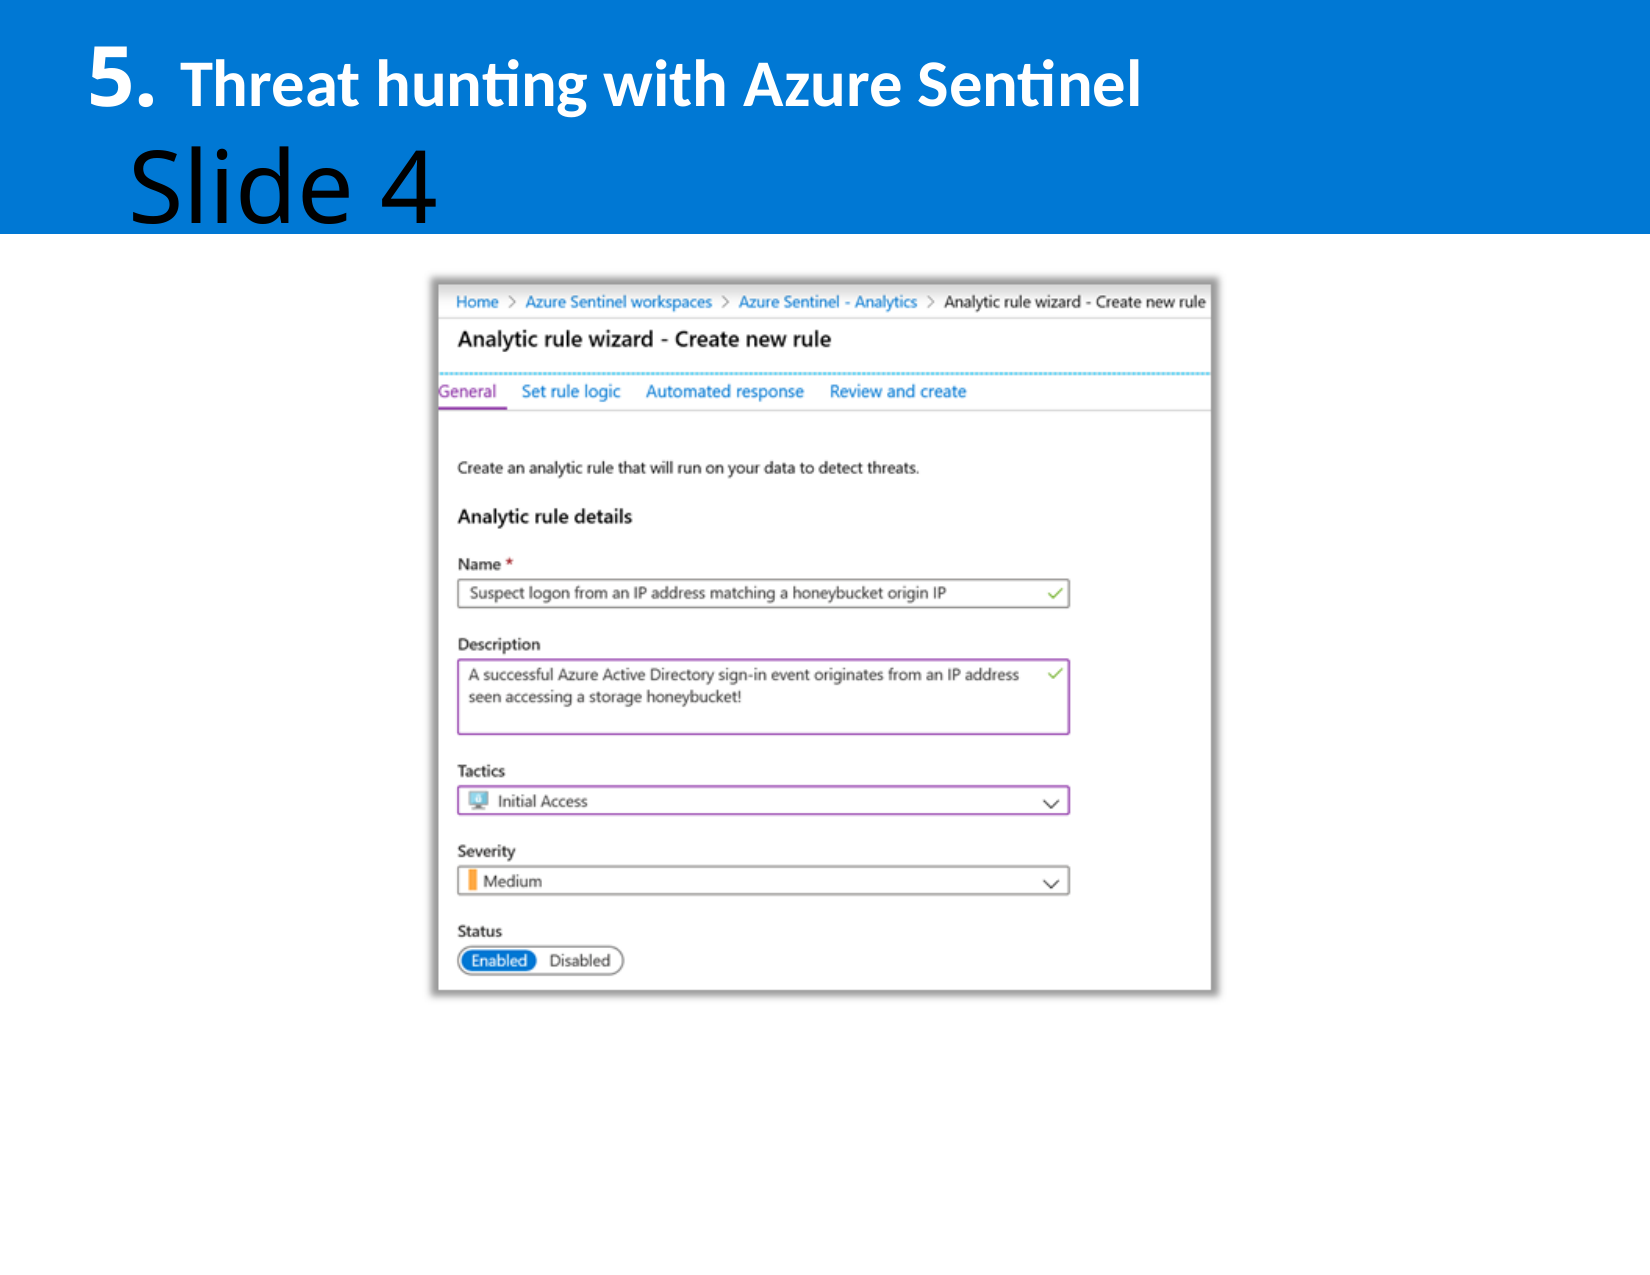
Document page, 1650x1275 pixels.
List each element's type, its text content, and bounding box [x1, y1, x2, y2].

picture [420, 266, 1230, 1009]
title Slide 4 [113, 67, 1537, 315]
text_box [0, 0, 1650, 234]
text_box 5. Threat hunting with Azure Sentinel [72, 16, 1600, 131]
